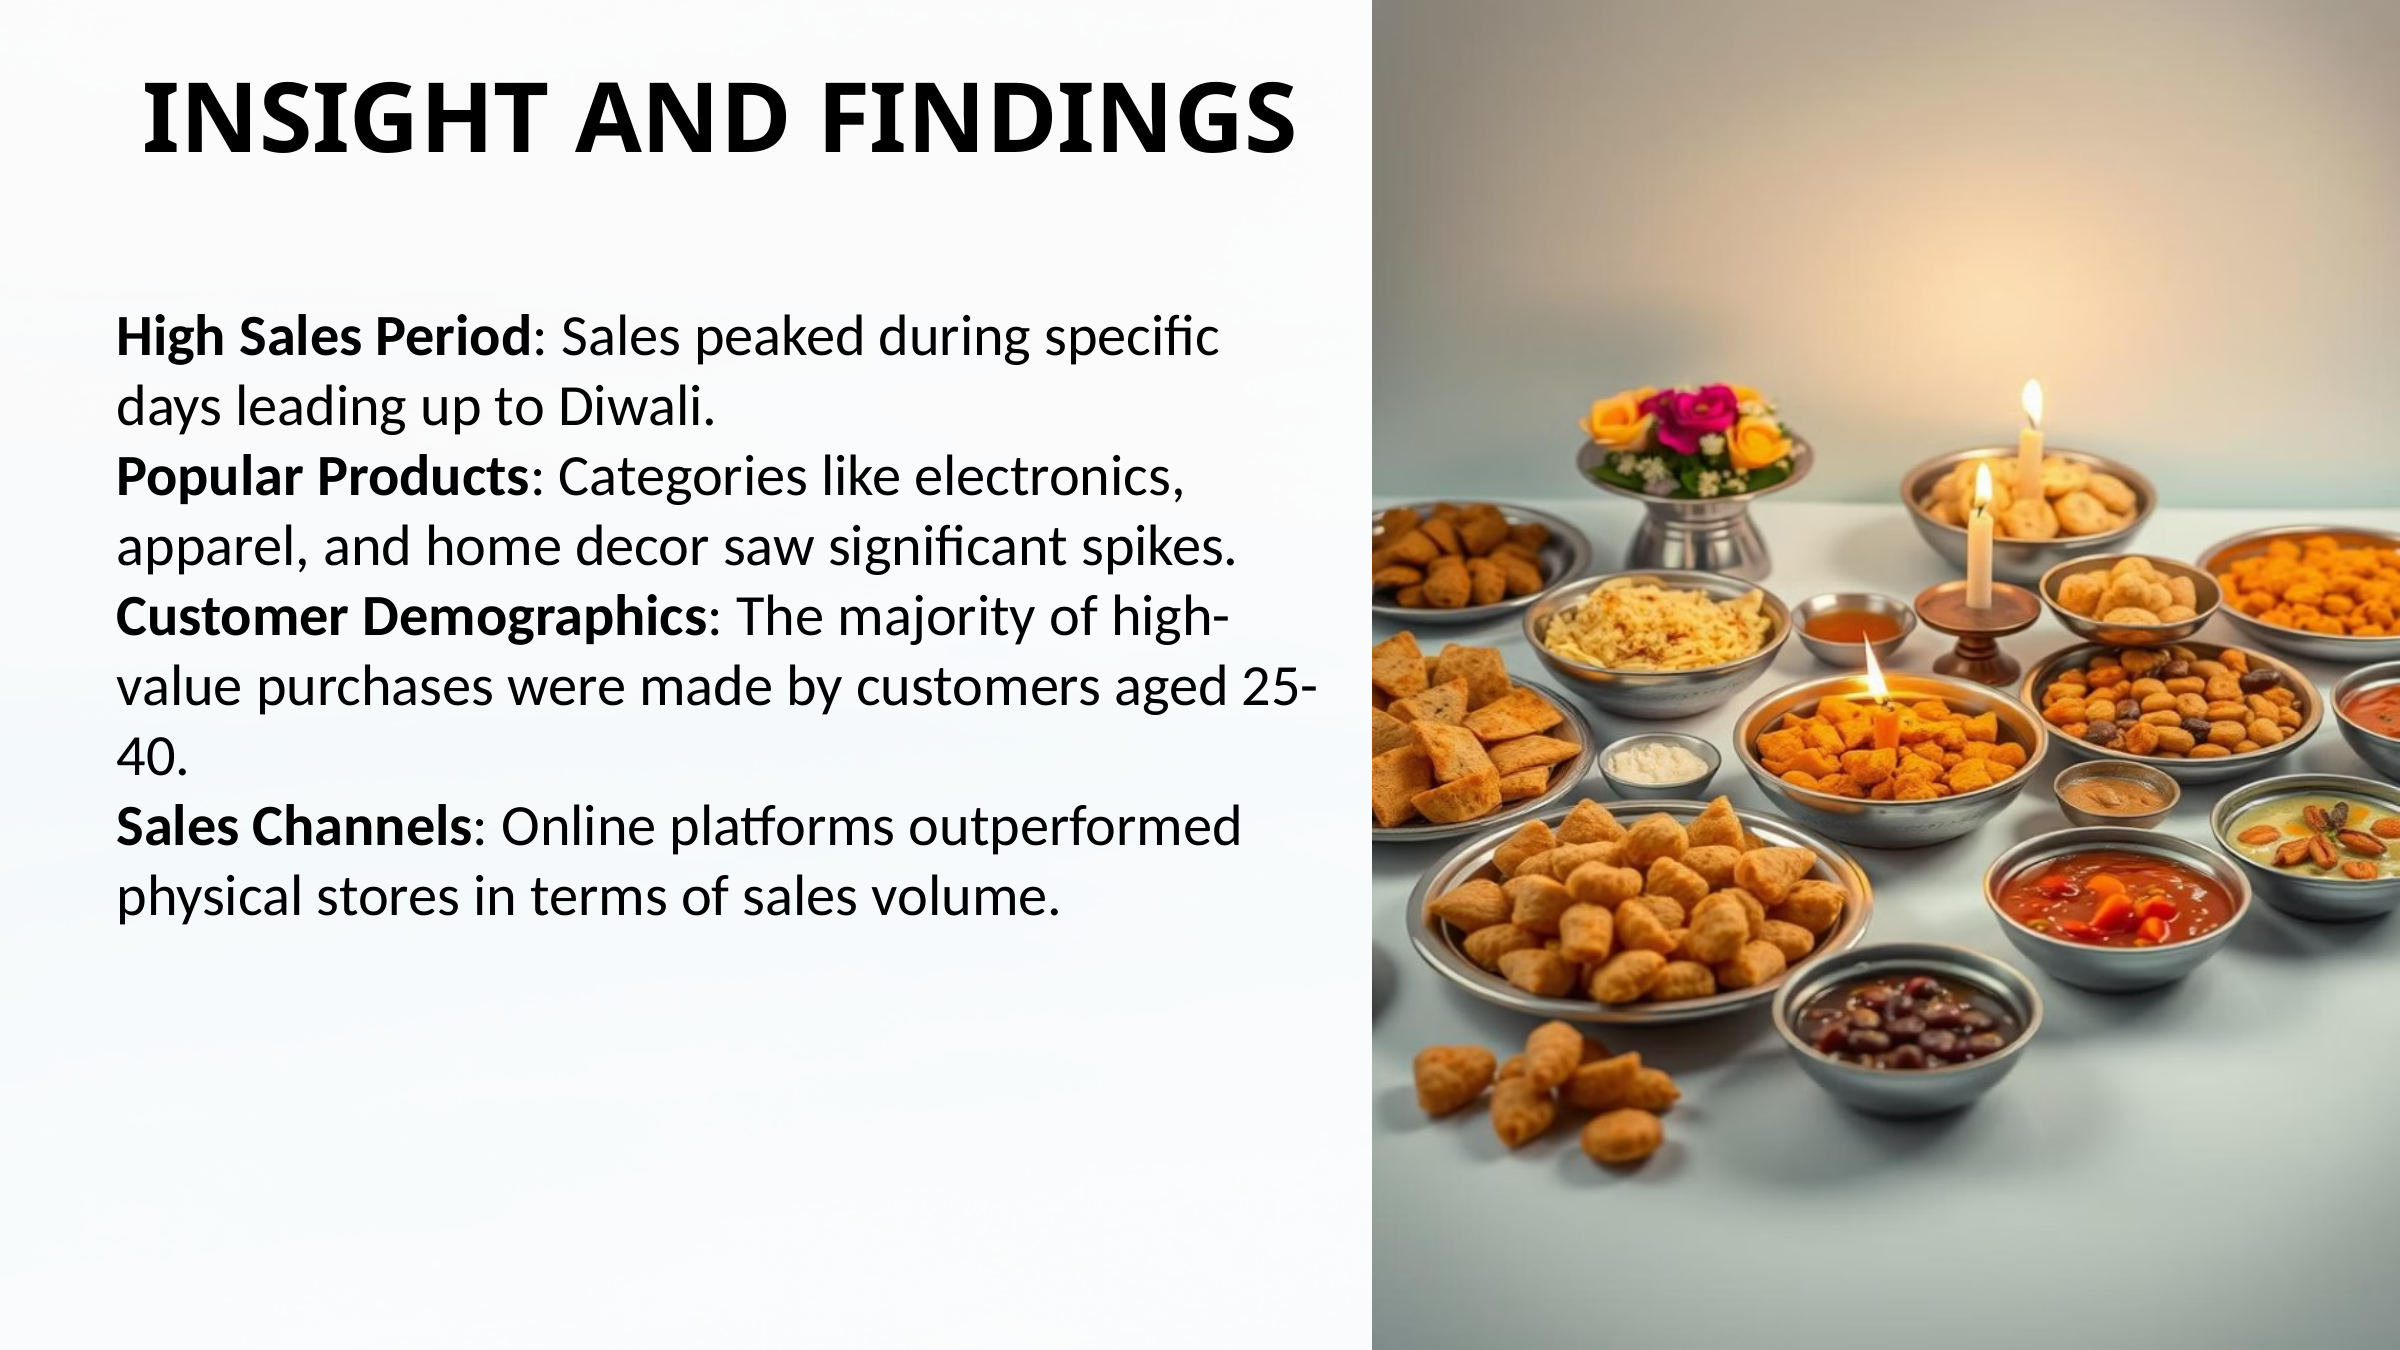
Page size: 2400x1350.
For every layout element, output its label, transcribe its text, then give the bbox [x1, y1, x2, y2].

text_box INSIGHT AND FINDINGS [142, 50, 1120, 173]
text_box High Sales Period: Sales peaked during specific days leading up to Diwali. Popular Products: Categories like electronics, apparel, and home decor saw significant spikes. Customer Demographics: The majority of high-value purchases were made by customers aged 25-40. Sales Channels: Online platforms outperformed physical stores in terms of sales volume. [101, 289, 1350, 935]
picture [1372, 0, 2400, 1350]
